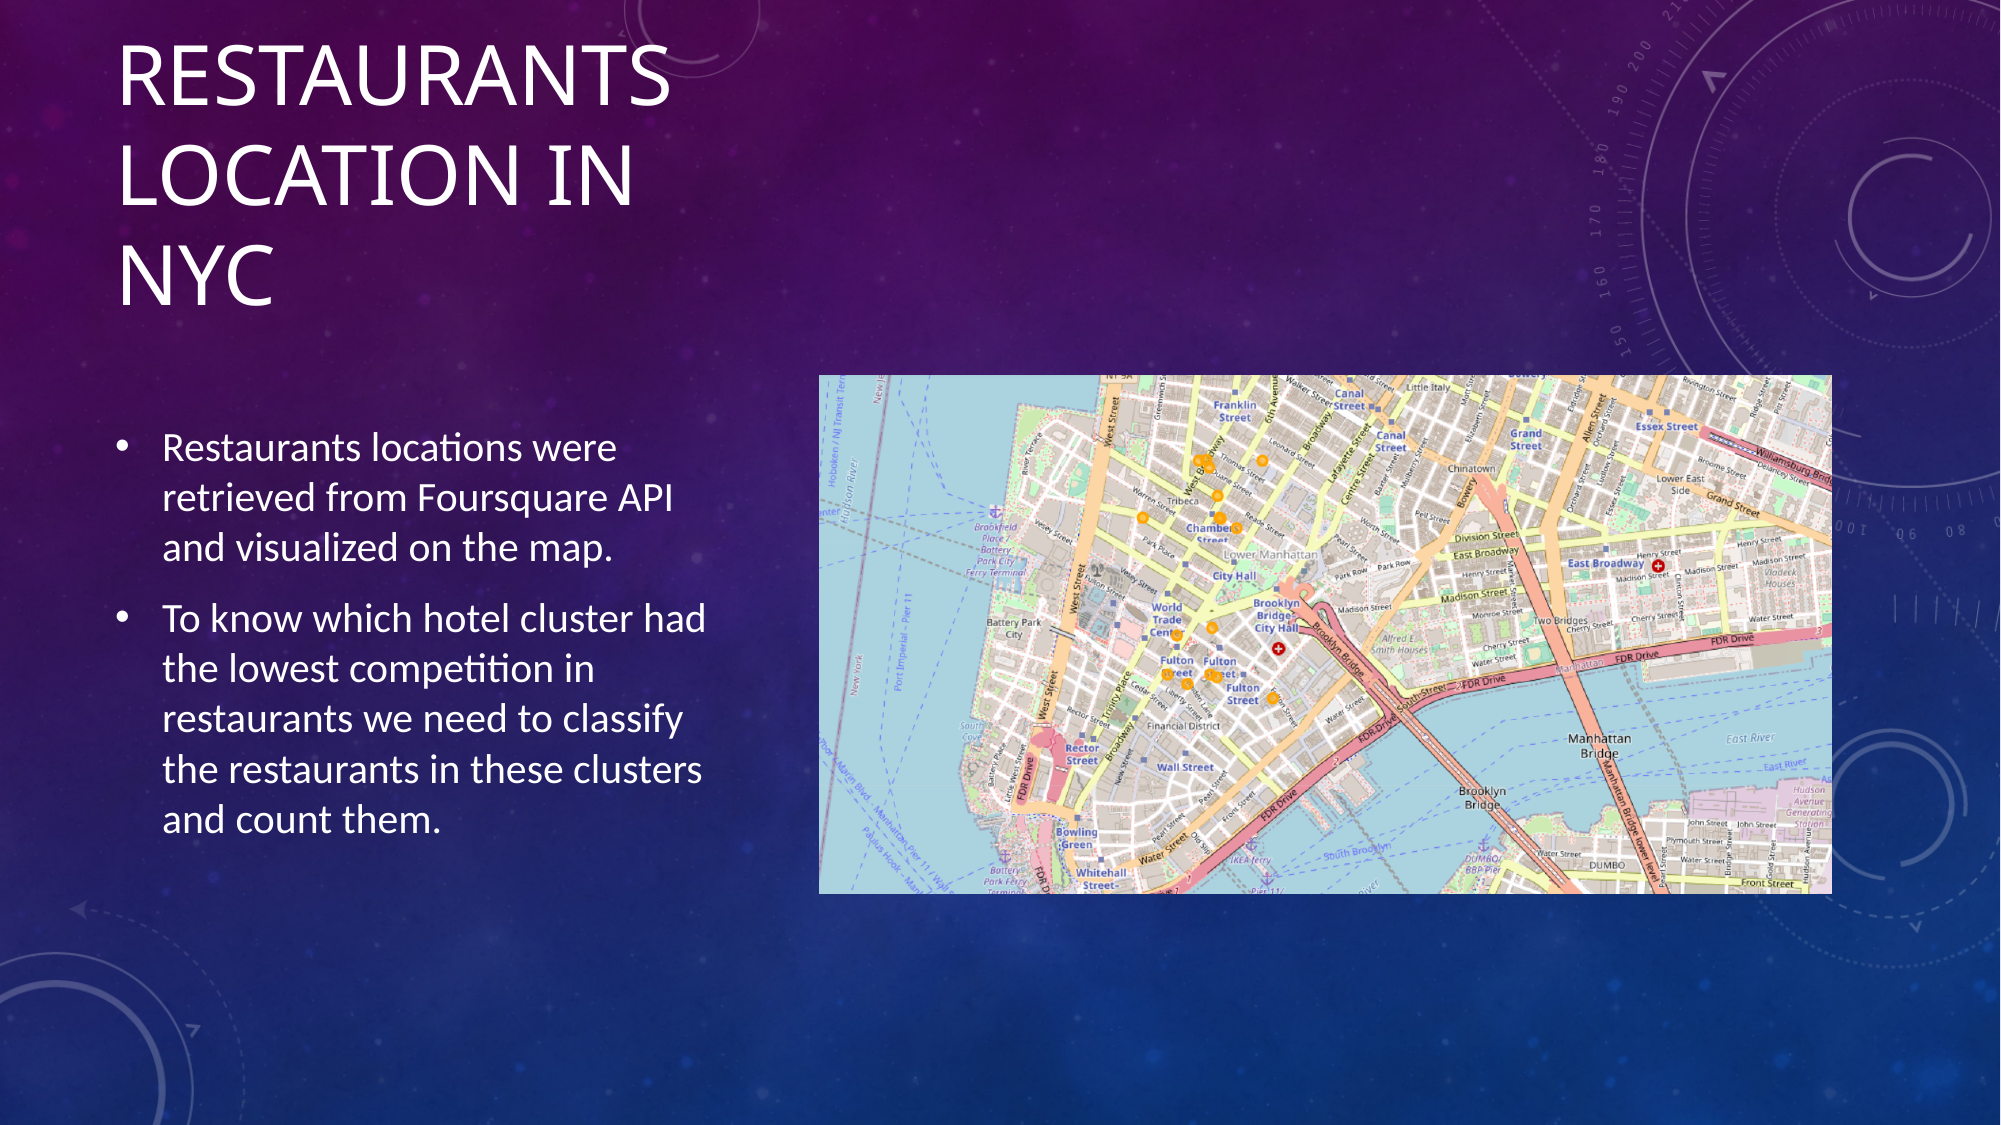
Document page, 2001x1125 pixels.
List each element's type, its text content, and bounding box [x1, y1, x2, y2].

picture [0, 0, 2001, 1125]
title RESTAURANTS LOCATION IN NYC [100, 72, 753, 330]
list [818, 374, 1832, 894]
list Restaurants locations were retrieved from Foursquare API and visualized on the map. To know which hotel cluster had the lowest competition in restaurants we need to classify the restaurants in these clusters and count them. [100, 412, 753, 894]
